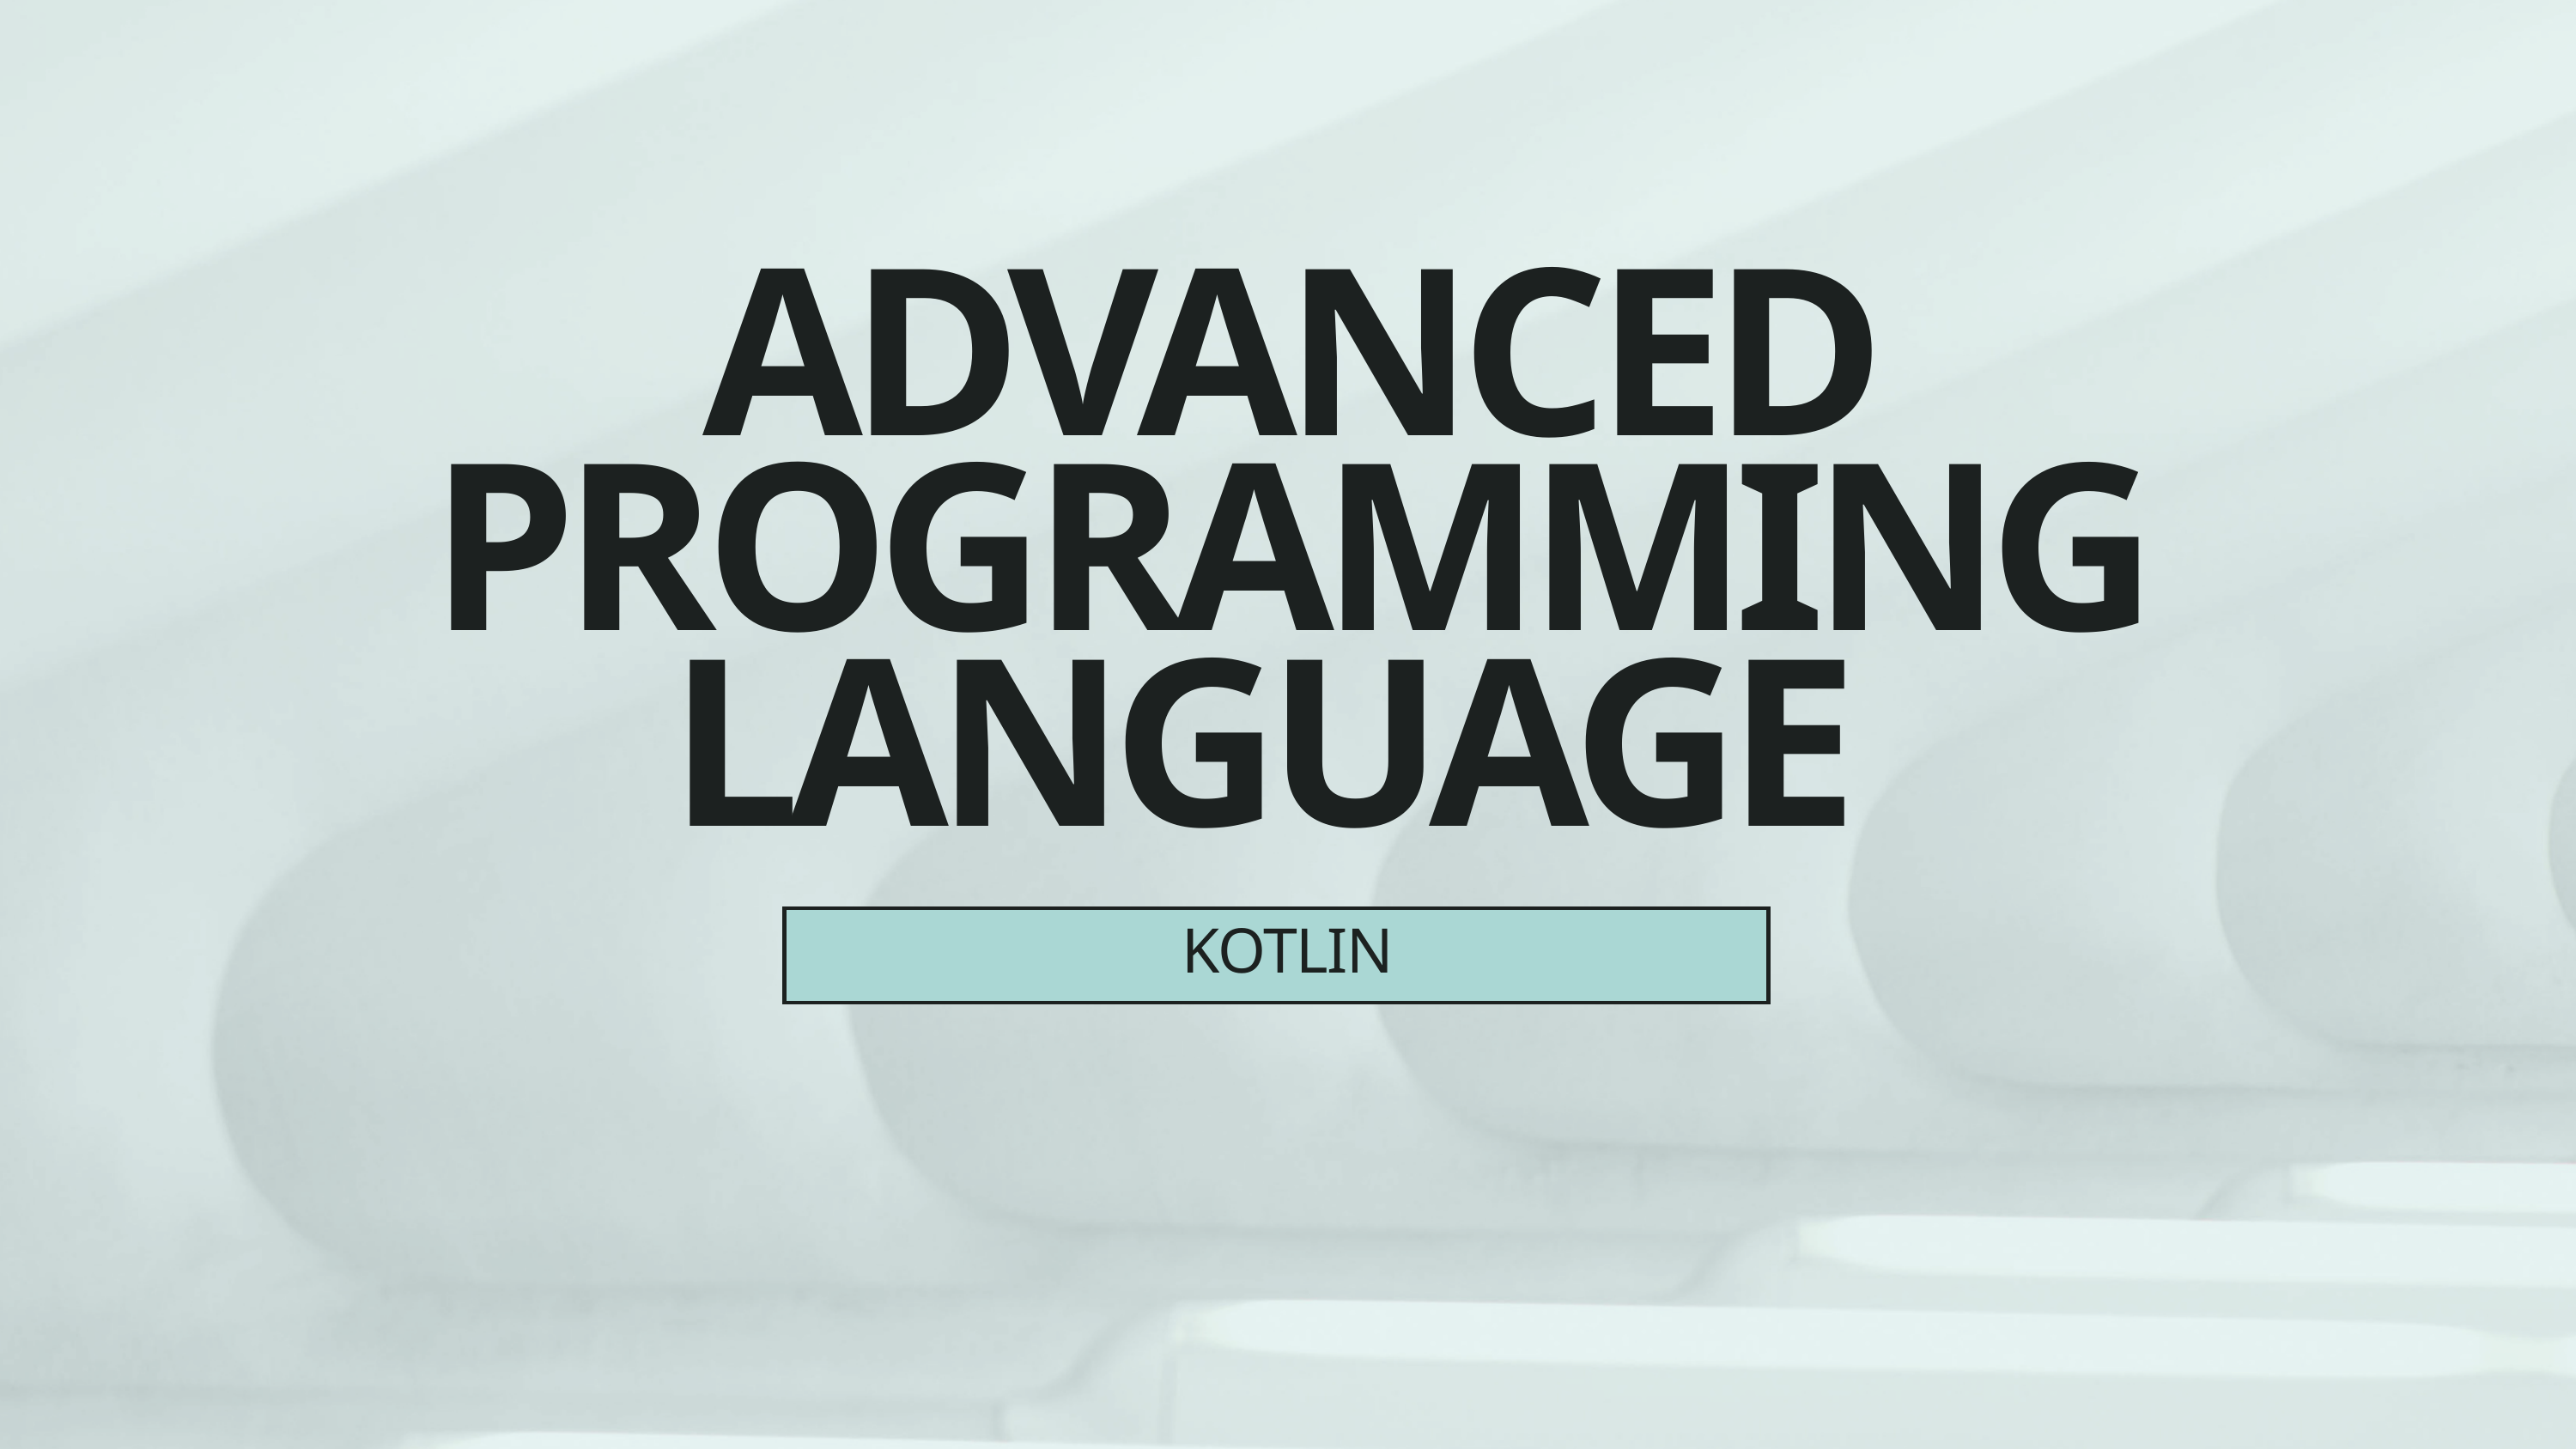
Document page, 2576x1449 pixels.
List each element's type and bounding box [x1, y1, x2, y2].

text_box [784, 907, 1769, 1003]
text_box [0, 0, 2576, 1449]
